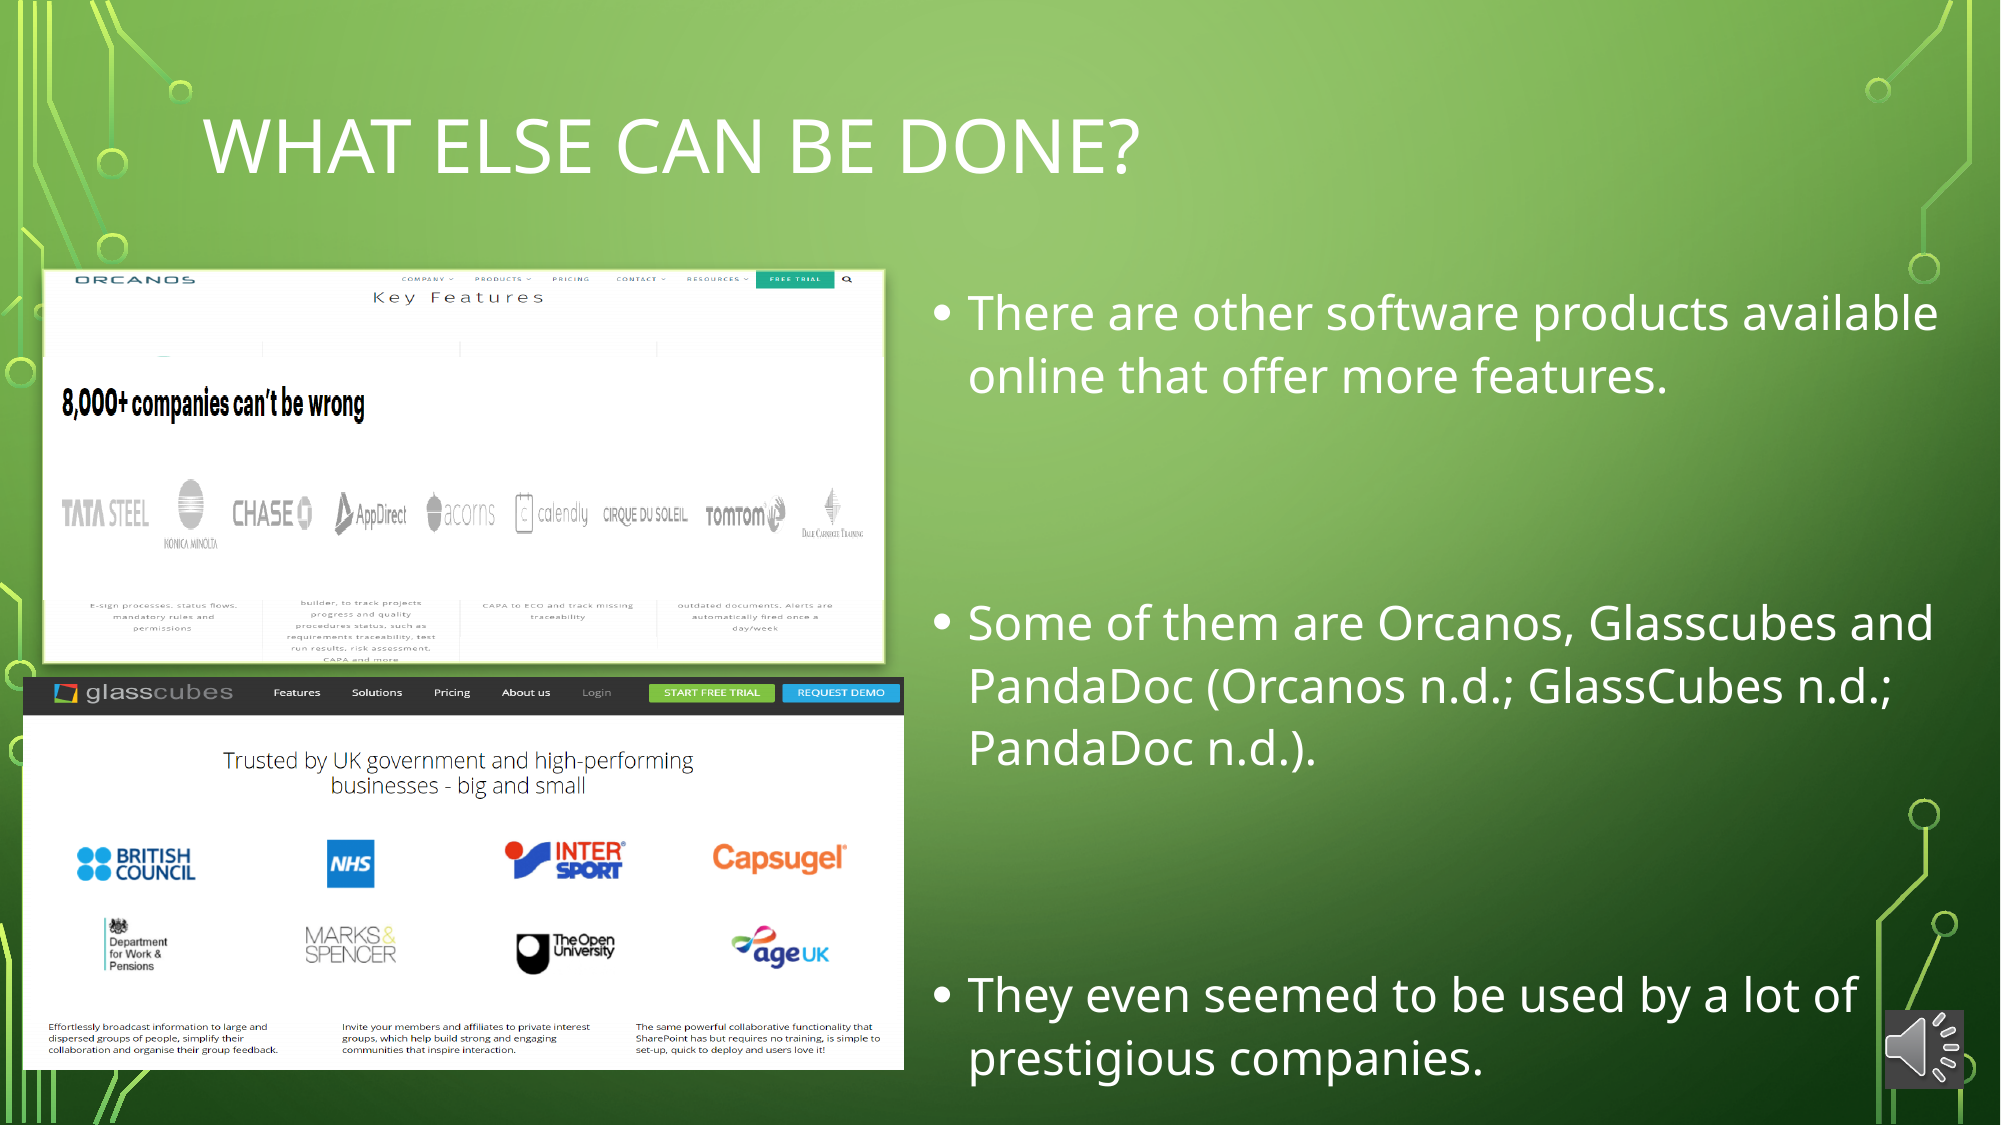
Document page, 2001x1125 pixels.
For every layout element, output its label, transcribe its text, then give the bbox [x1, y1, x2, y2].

picture [43, 269, 885, 663]
picture [23, 676, 904, 1071]
list There are other software products available online that offer more features. Some of them are Orcanos, Glasscubes and PandaDoc (Orcanos n.d.; GlassCubes n.d.; PandaDoc n.d.). They even seemed to be used by a lot of prestigious companies. [916, 270, 1976, 1098]
picture [1884, 1009, 1965, 1090]
title What else can be done? [187, 27, 1813, 271]
